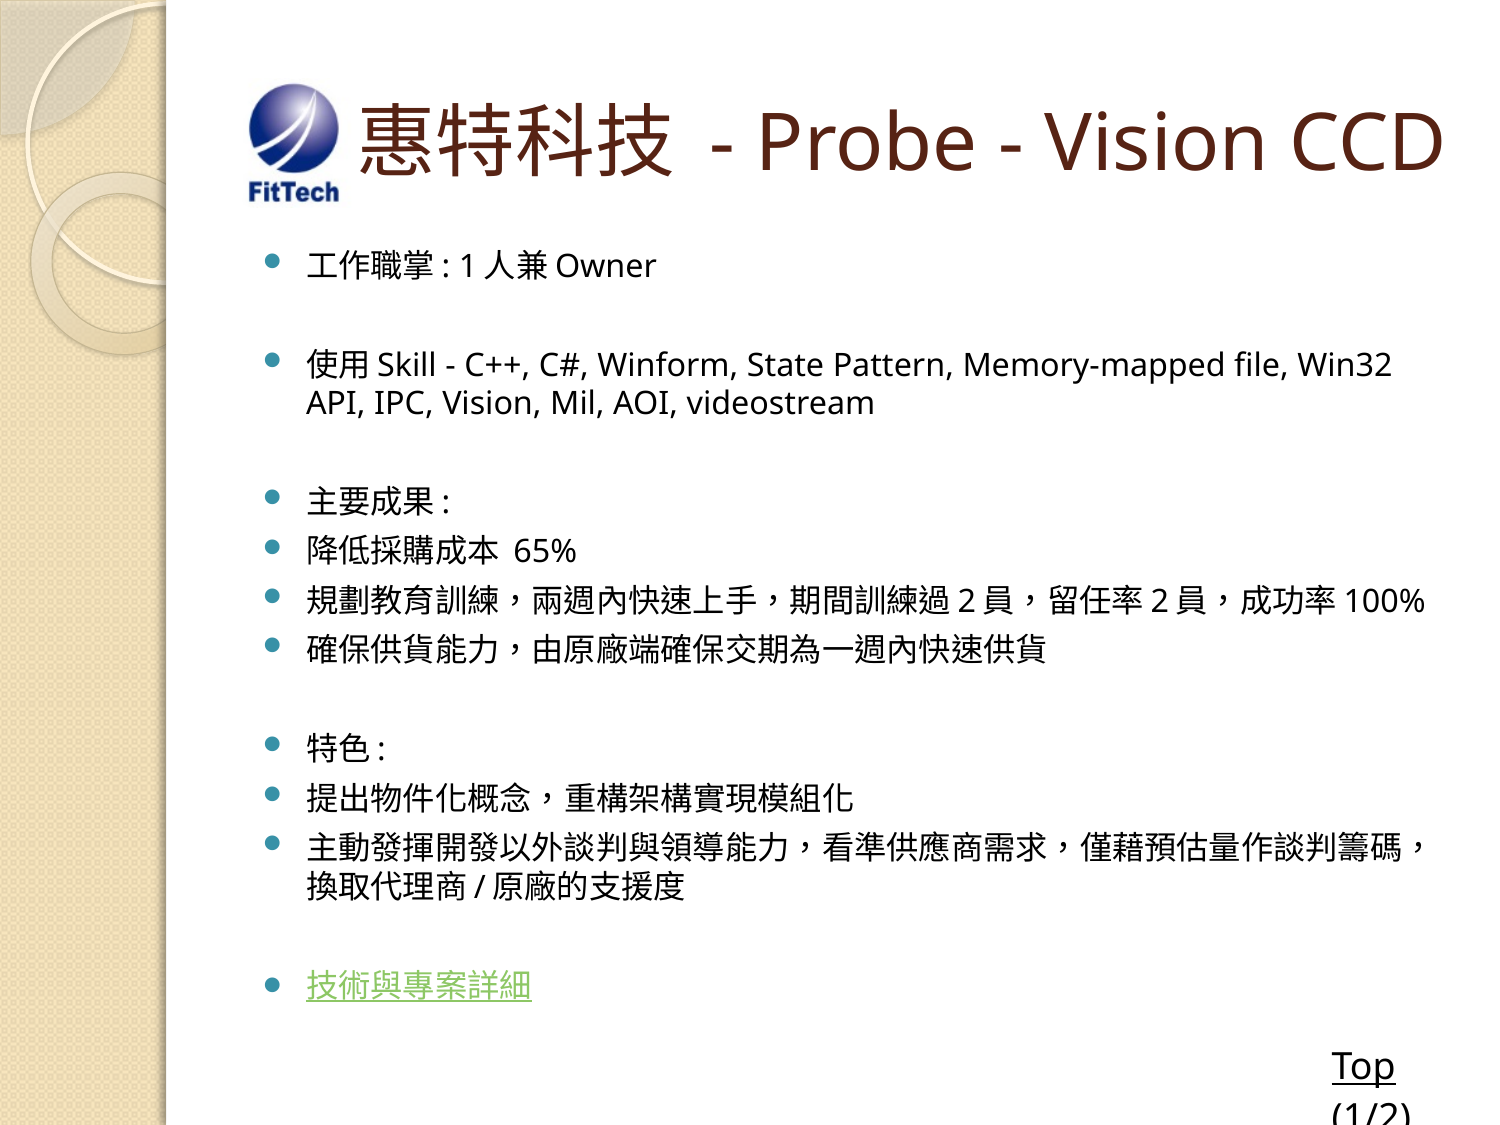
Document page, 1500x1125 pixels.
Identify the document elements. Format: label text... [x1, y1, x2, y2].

list 工作職掌: 1人兼Owner 使用Skill - C++, C#, Winform, State Pattern, Memory-mapped file, Win32 API, IPC, Vision, Mil, AOI, videostream 主要成果: 降低採購成本 65% 規劃教育訓練，兩週內快速上手，期間訓練過2員，留任率2員，成功率100% 確保供貨能力，由原廠端確保交期為一週內快速供貨 特色: 提出物件化概念，重構架構實現模組化 主動發揮開發以外談判與領導能力，看準供應商需求，僅藉預估量作談判籌碼，換取代理商/原廠的支援度 技術與專案詳細 [235, 237, 1466, 1025]
picture [229, 77, 359, 208]
text_box Top(1/2) [1316, 1034, 1468, 1125]
title 惠特科技 - Probe - Vision CCD [235, 45, 1466, 233]
